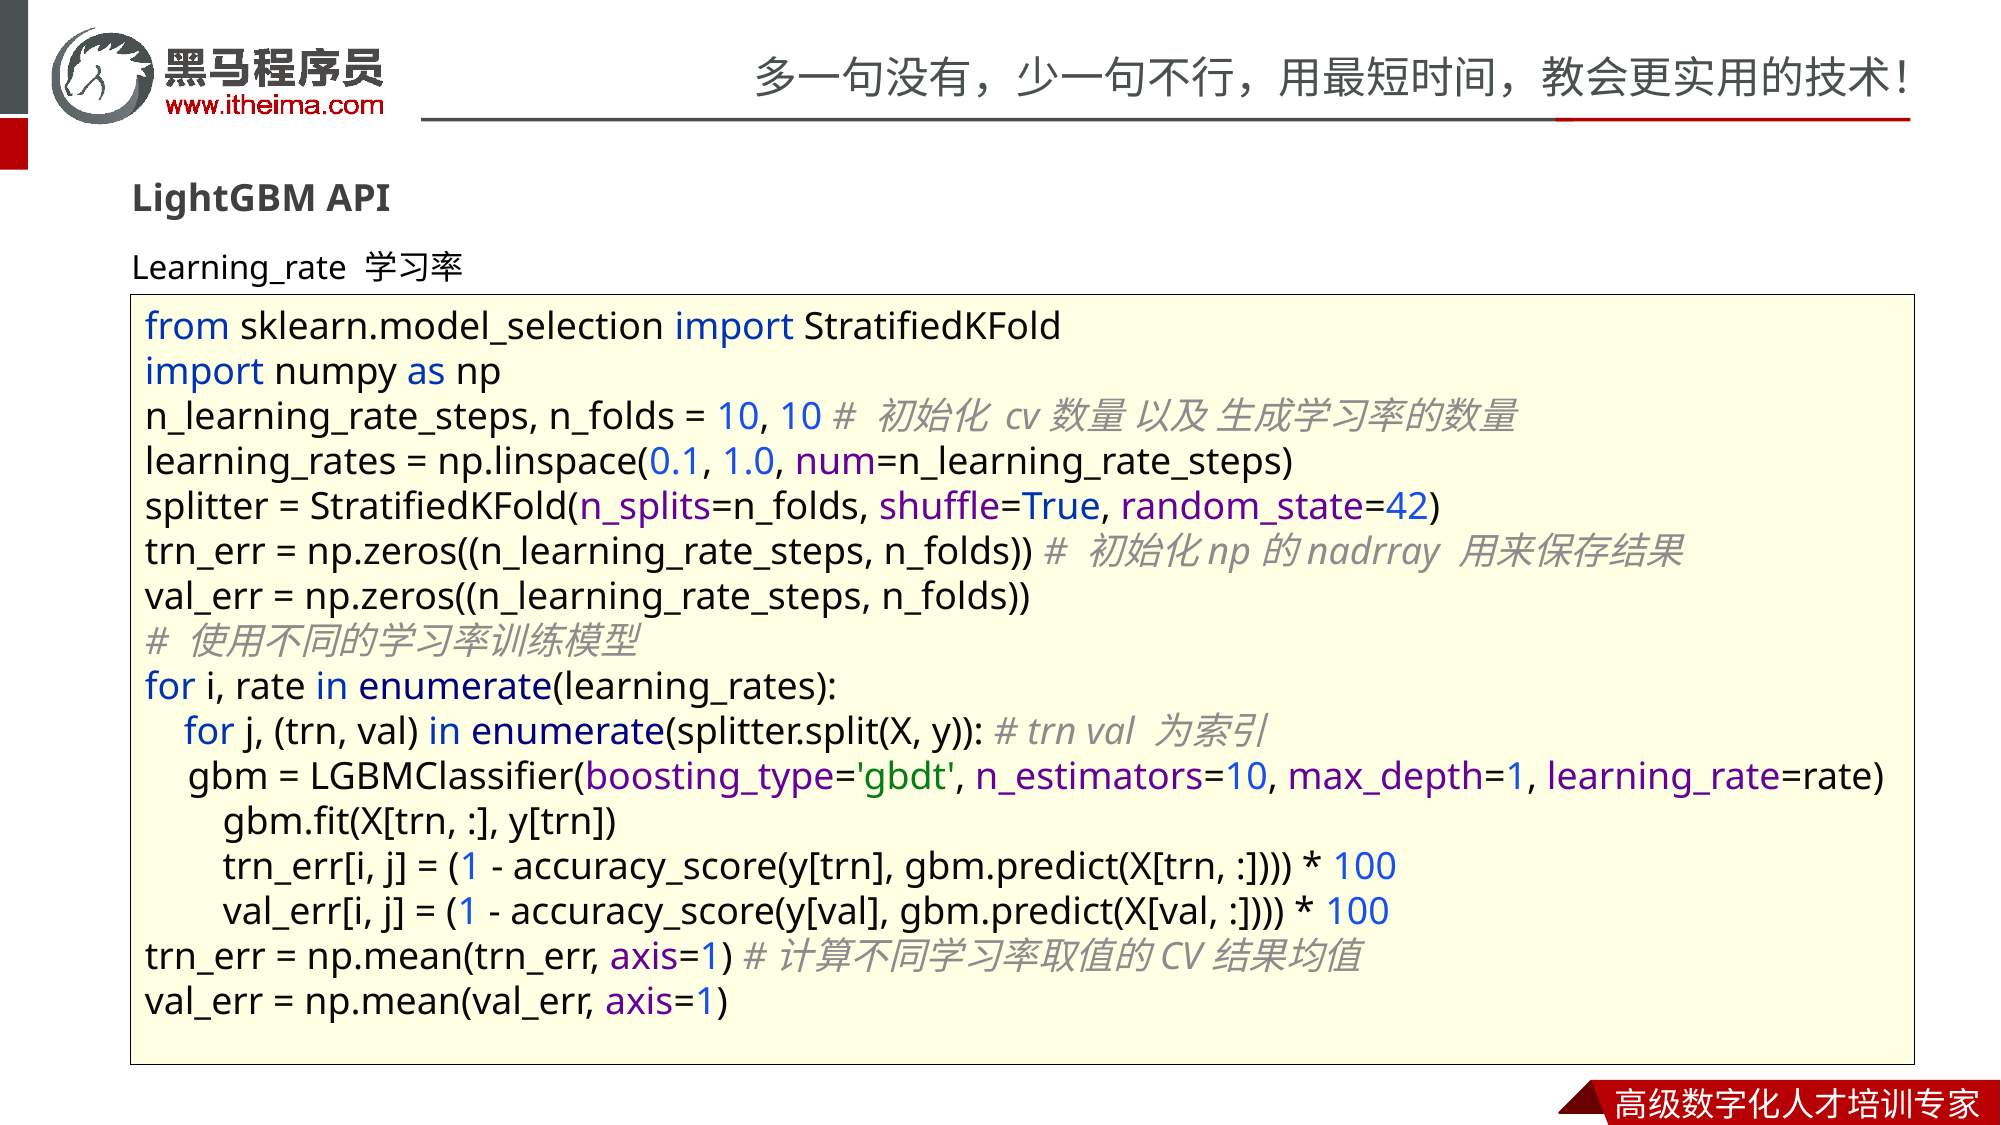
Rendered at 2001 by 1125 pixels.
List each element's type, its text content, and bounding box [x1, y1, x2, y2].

text_box Learning_rate 学习率 [116, 238, 1880, 294]
picture [50, 26, 384, 125]
list LightGBM API [116, 154, 1880, 238]
text_box from sklearn.model_selection import StratifiedKFold import numpy as np n_learning_rate_steps, n_folds = 10, 10 # 初始化 cv数量 以及 生成学习率的数量 learning_rates = np.linspace(0.1, 1.0, num=n_learning_rate_steps) splitter = StratifiedKFold(n_splits=n_folds, shuffle=True, random_state=42) trn_err = np.zeros((n_learning_rate_steps, n_folds)) # 初始化np的nadrray 用来保存结果 val_err = np.zeros((n_learning_rate_steps, n_folds)) # 使用不同的学习率训练模型 for i, rate in enumerate(learning_rates): for j, (trn, val) in enumerate(splitter.split(X, y)): # trn val 为索引 gbm = LGBMClassifier(boosting_type='gbdt', n_estimators=10, max_depth=1, learning_rate=rate) gbm.fit(X[trn, :], y[trn]) trn_err[i, j] = (1 - accuracy_score(y[trn], gbm.predict(X[trn, :]))) * 100 val_err[i, j] = (1 - accuracy_score(y[val], gbm.predict(X[val, :]))) * 100 trn_err = np.mean(trn_err, axis=1) #计算不同学习率取值的CV结果均值 val_err = np.mean(val_err, axis=1) [130, 294, 1915, 1065]
